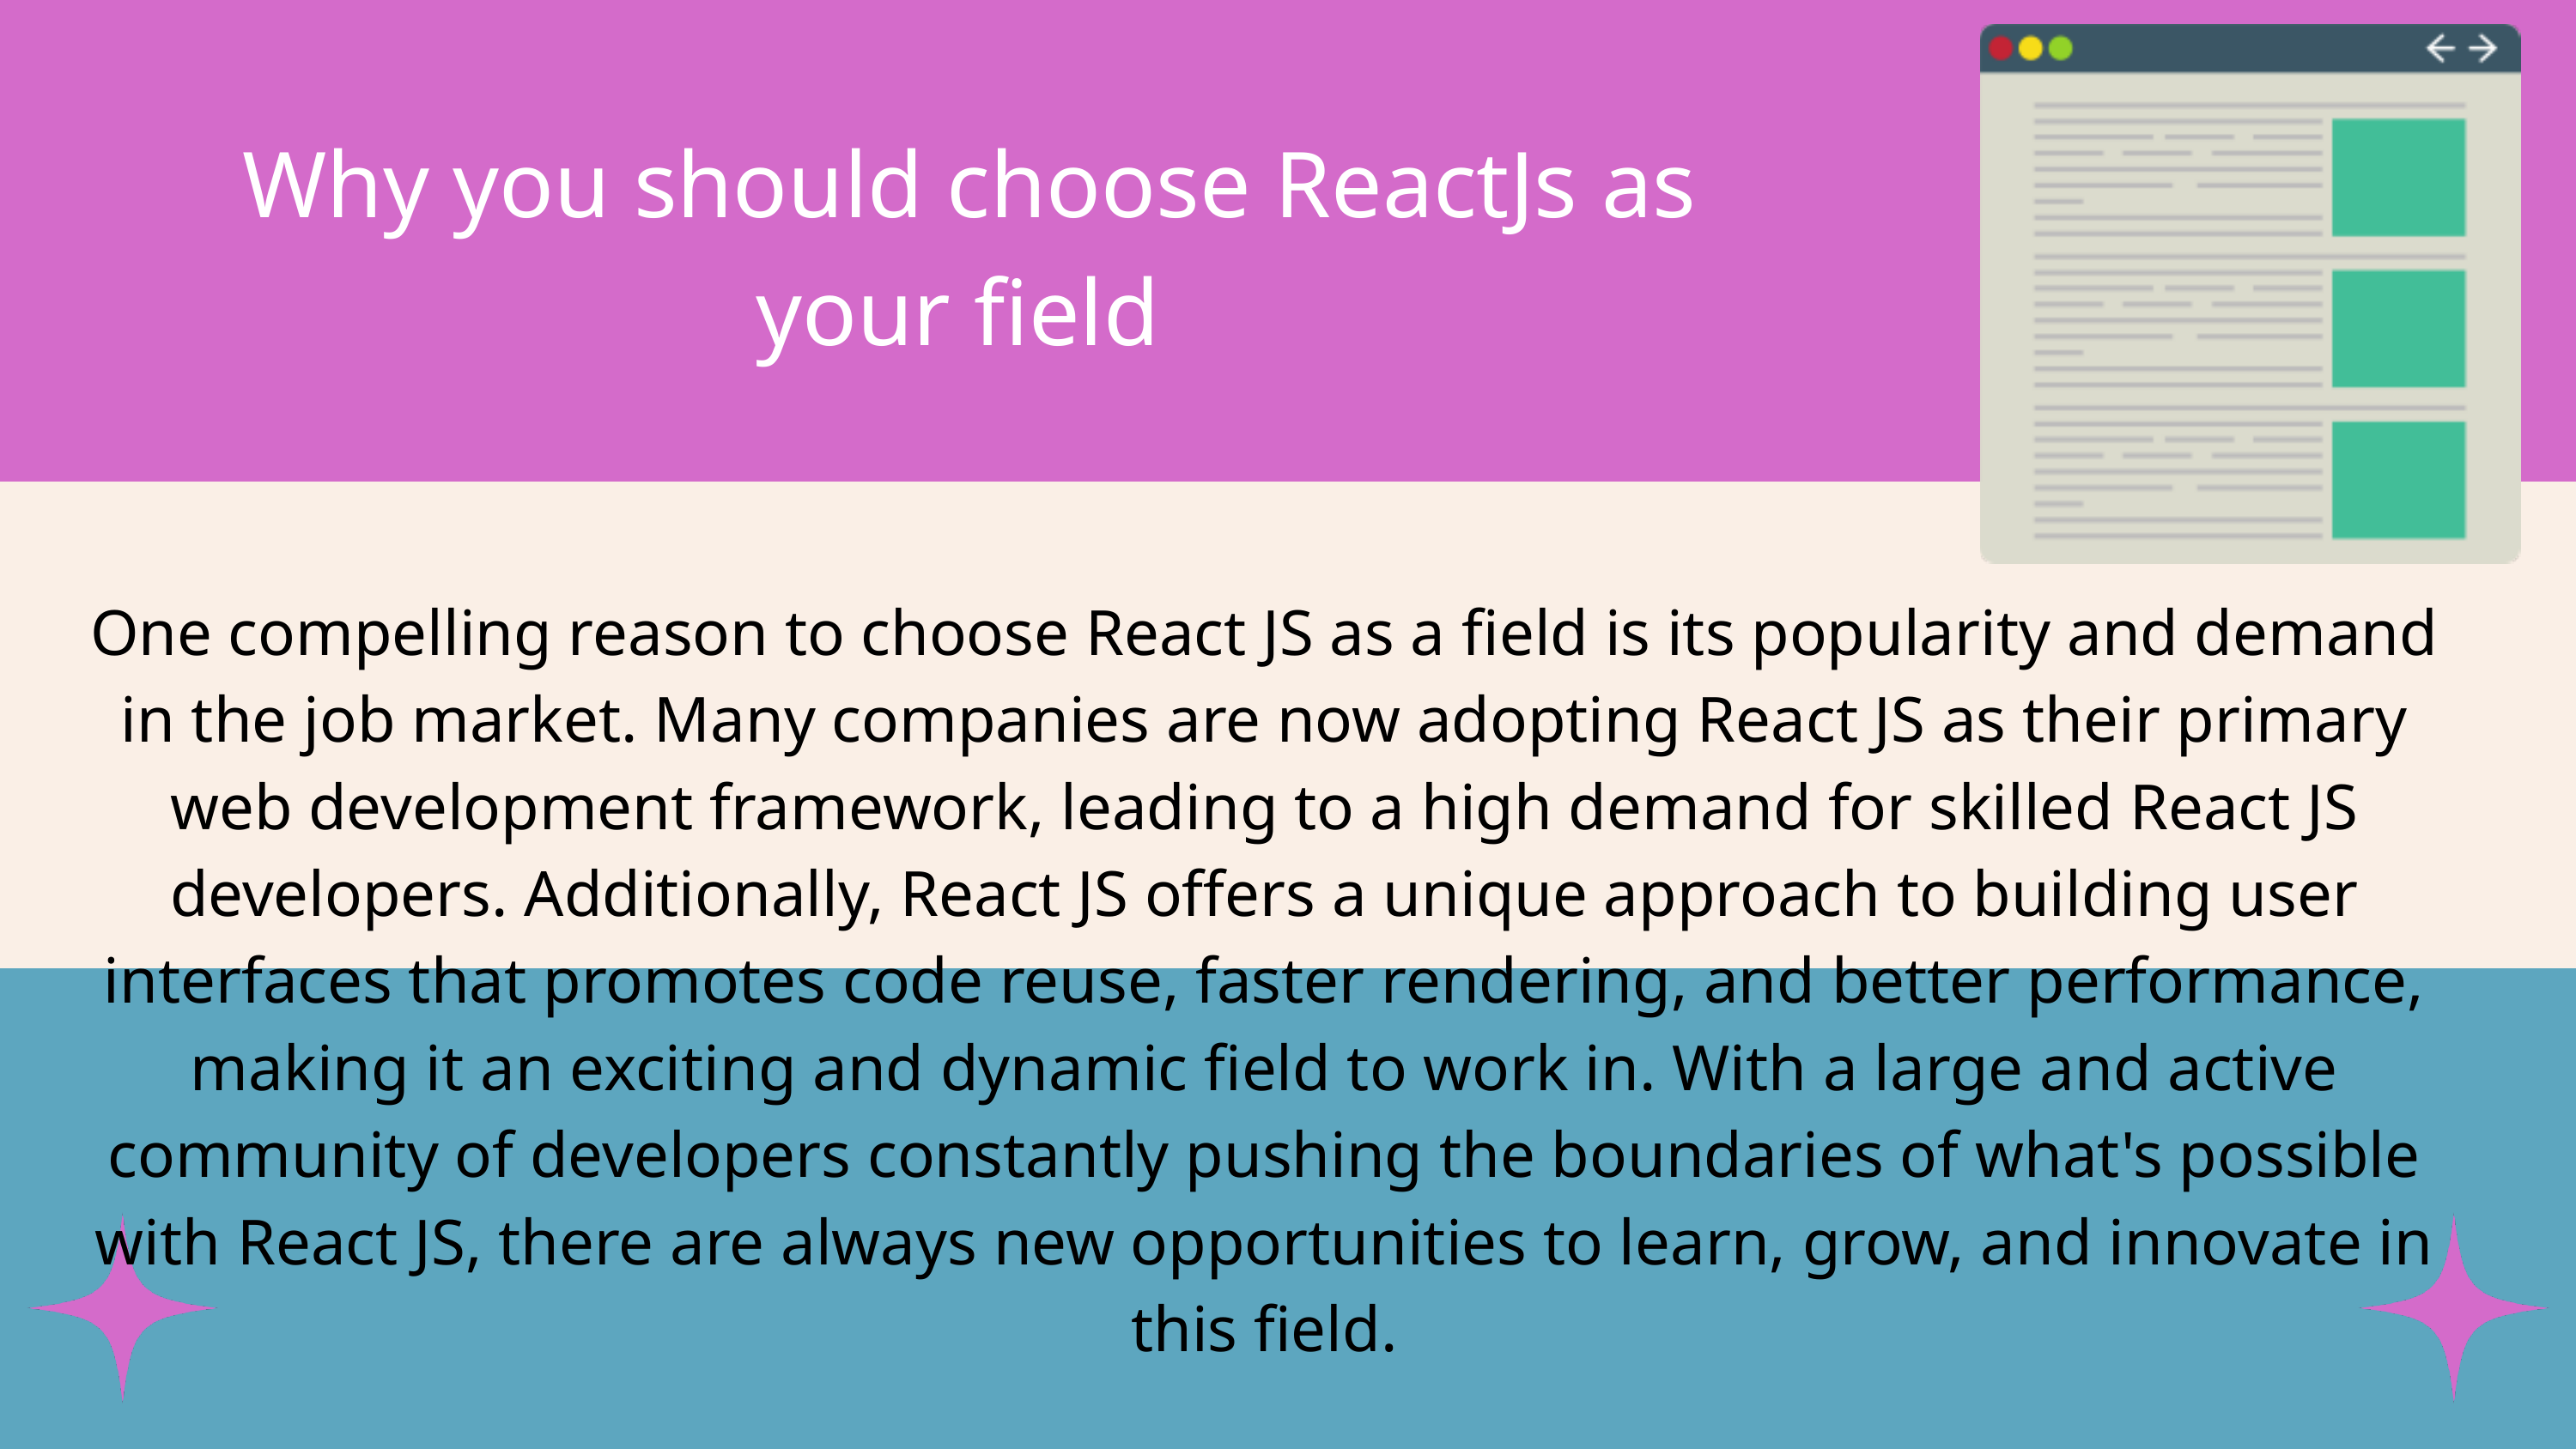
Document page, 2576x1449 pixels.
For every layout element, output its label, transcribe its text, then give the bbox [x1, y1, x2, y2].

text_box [0, 0, 2576, 482]
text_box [0, 968, 2576, 1449]
picture [1980, 24, 2521, 565]
picture [2357, 1212, 2549, 1404]
picture [27, 1212, 218, 1404]
text_box One compelling reason to choose React JS as a field is its popularity and demand in the job market. Many companies are now adopting React JS as their primary web development framework, leading to a high demand for skilled React JS developers. Additionally, React JS offers a unique approach to building user interfaces that promotes code reuse, faster rendering, and better performance, making it an exciting and dynamic field to work in. With a large and active community of developers constantly pushing the boundaries of what's possible with React JS, there are always new opportunities to learn, grow, and innovate in this field. [75, 580, 2454, 965]
